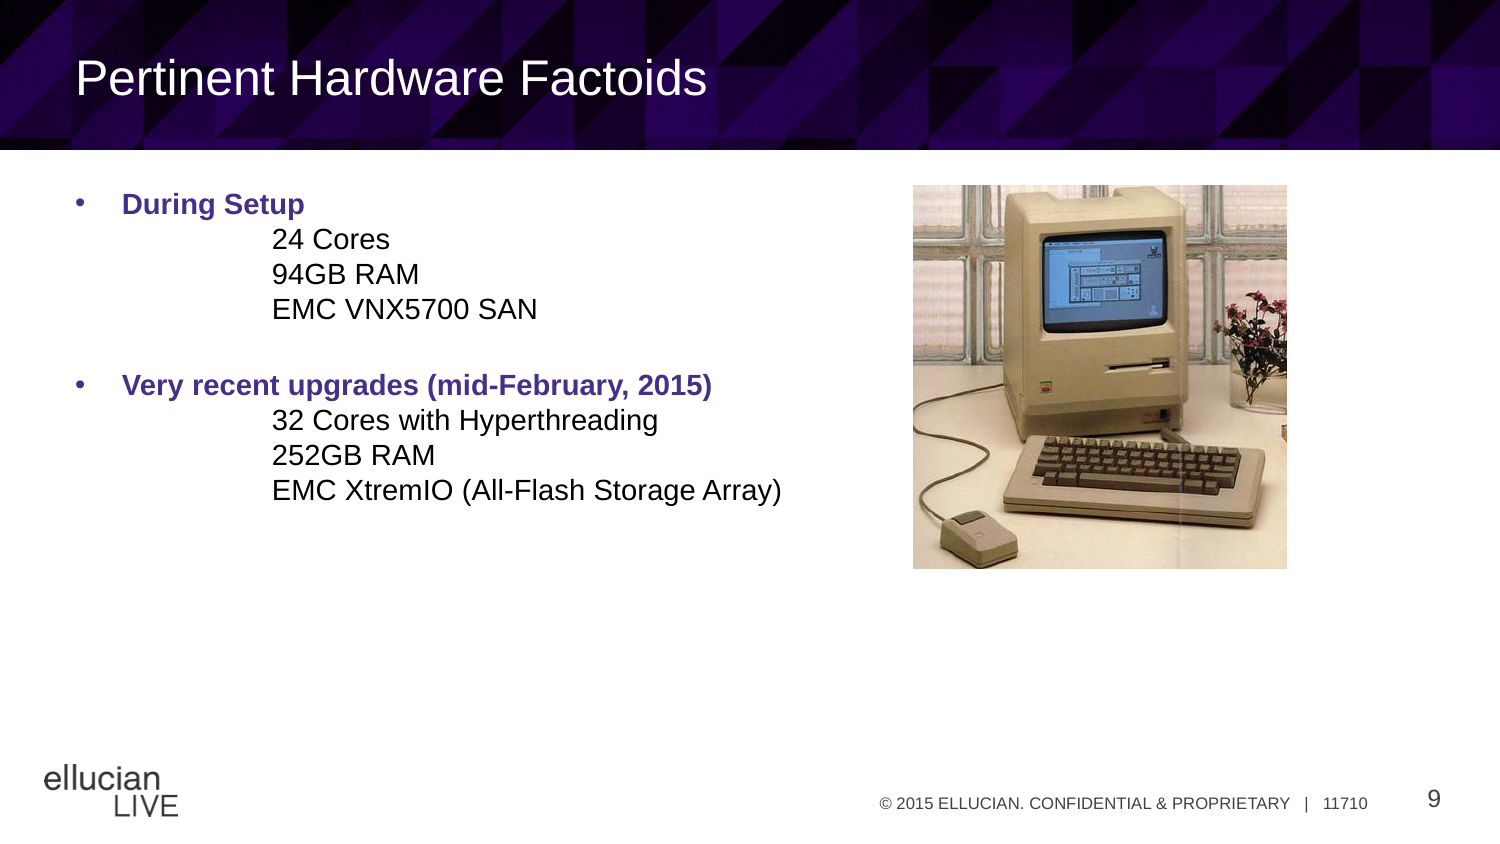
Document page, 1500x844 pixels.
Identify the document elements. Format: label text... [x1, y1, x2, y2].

list During Setup 24 Cores 94GB RAM EMC VNX5700 SAN Very recent upgrades (mid-February, 2015) 32 Cores with Hyperthreading 252GB RAM EMC XtremIO (All-Flash Storage Array) [75, 185, 1369, 743]
picture [0, 0, 1500, 150]
title Pertinent Hardware Factoids [75, 4, 1369, 146]
picture [44, 764, 178, 817]
picture [913, 184, 1287, 570]
